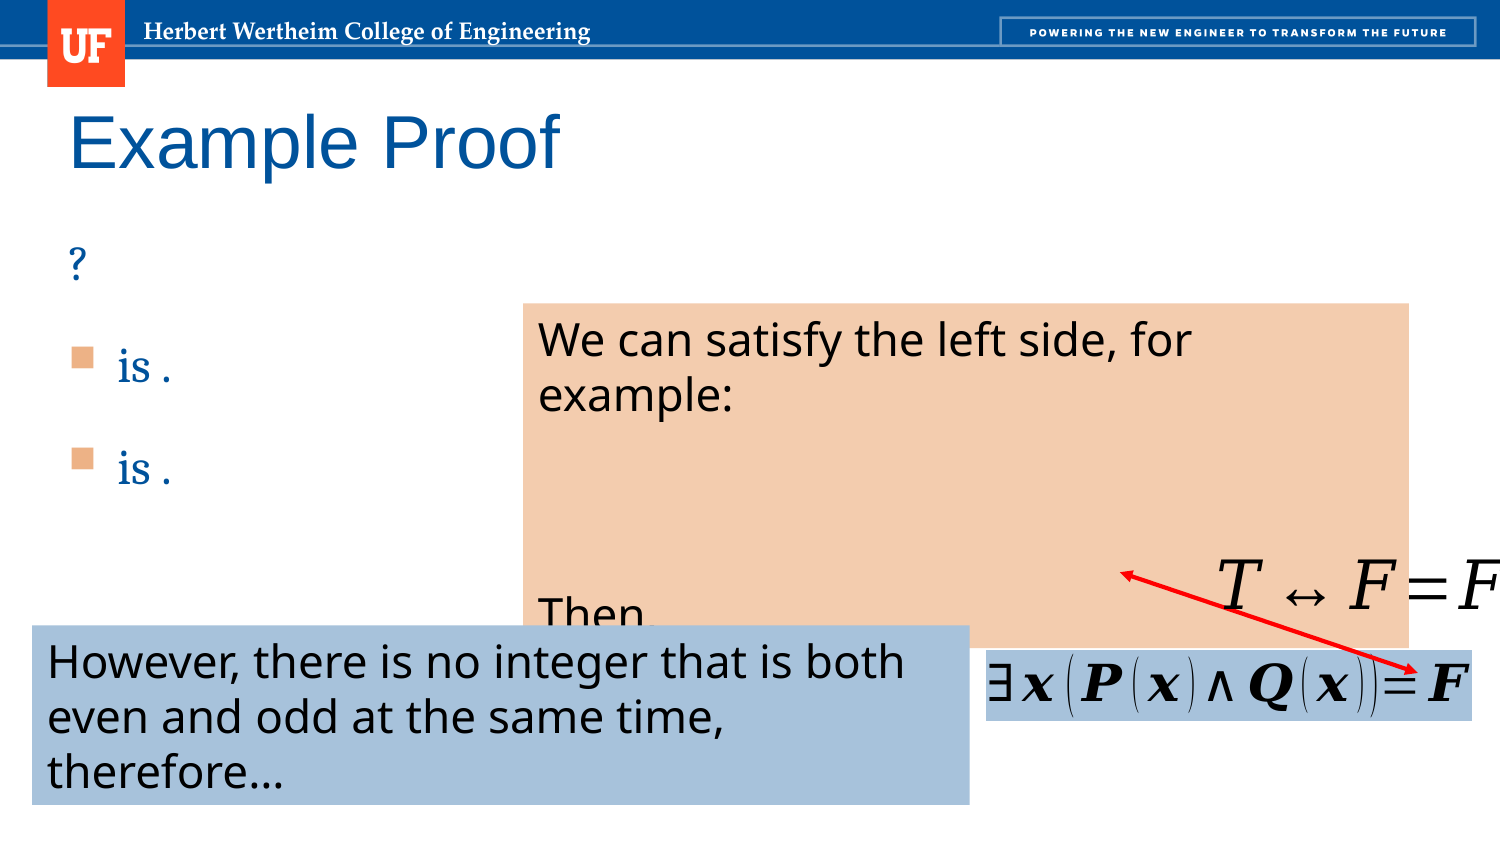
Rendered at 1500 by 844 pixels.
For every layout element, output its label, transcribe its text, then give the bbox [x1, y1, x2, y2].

picture [0, 0, 1500, 87]
text_box However, there is no integer that is both even and odd at the same time, therefore… [32, 625, 970, 805]
title Example Proof [53, 85, 1294, 224]
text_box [1119, 571, 1419, 674]
